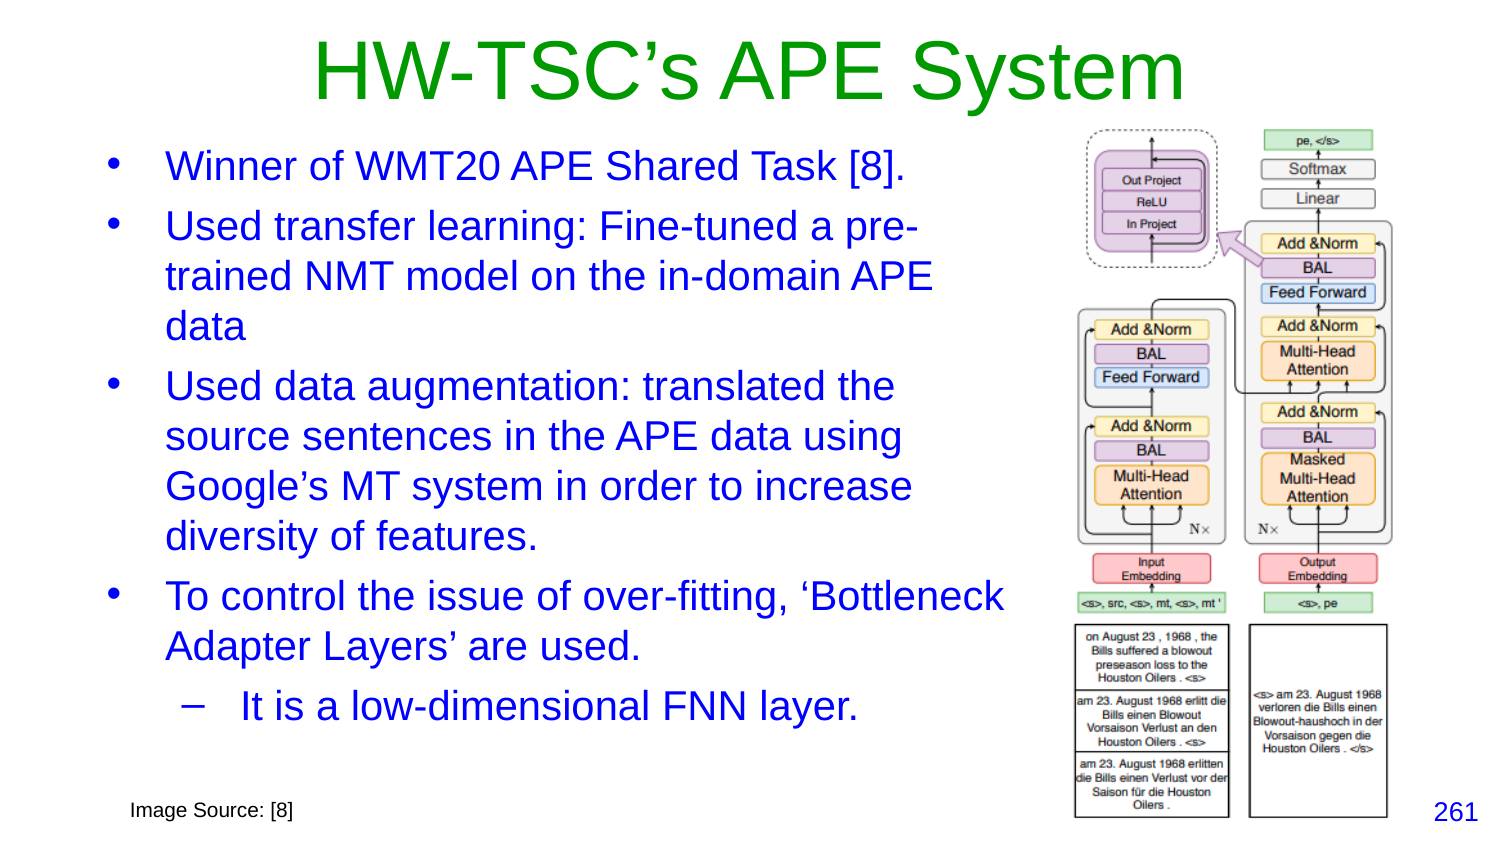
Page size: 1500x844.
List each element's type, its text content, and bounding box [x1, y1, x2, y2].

picture [1062, 119, 1403, 827]
text_box Image Source: [8] [114, 783, 419, 834]
slide_number ‹#› [1403, 779, 1494, 844]
title HW-TSC’s APE System [75, 13, 1425, 120]
list Winner of WMT20 APE Shared Task [8]. Used transfer learning: Fine-tuned a pre-trained NMT model on the in-domain APE data Used data augmentation: translated the source sentences in the APE data using Google’s MT system in order to increase diversity of features. To control the issue of over-fitting, ‘Bottleneck Adapter Layers’ are used. It is a low-dimensional FNN layer. [75, 130, 1024, 839]
